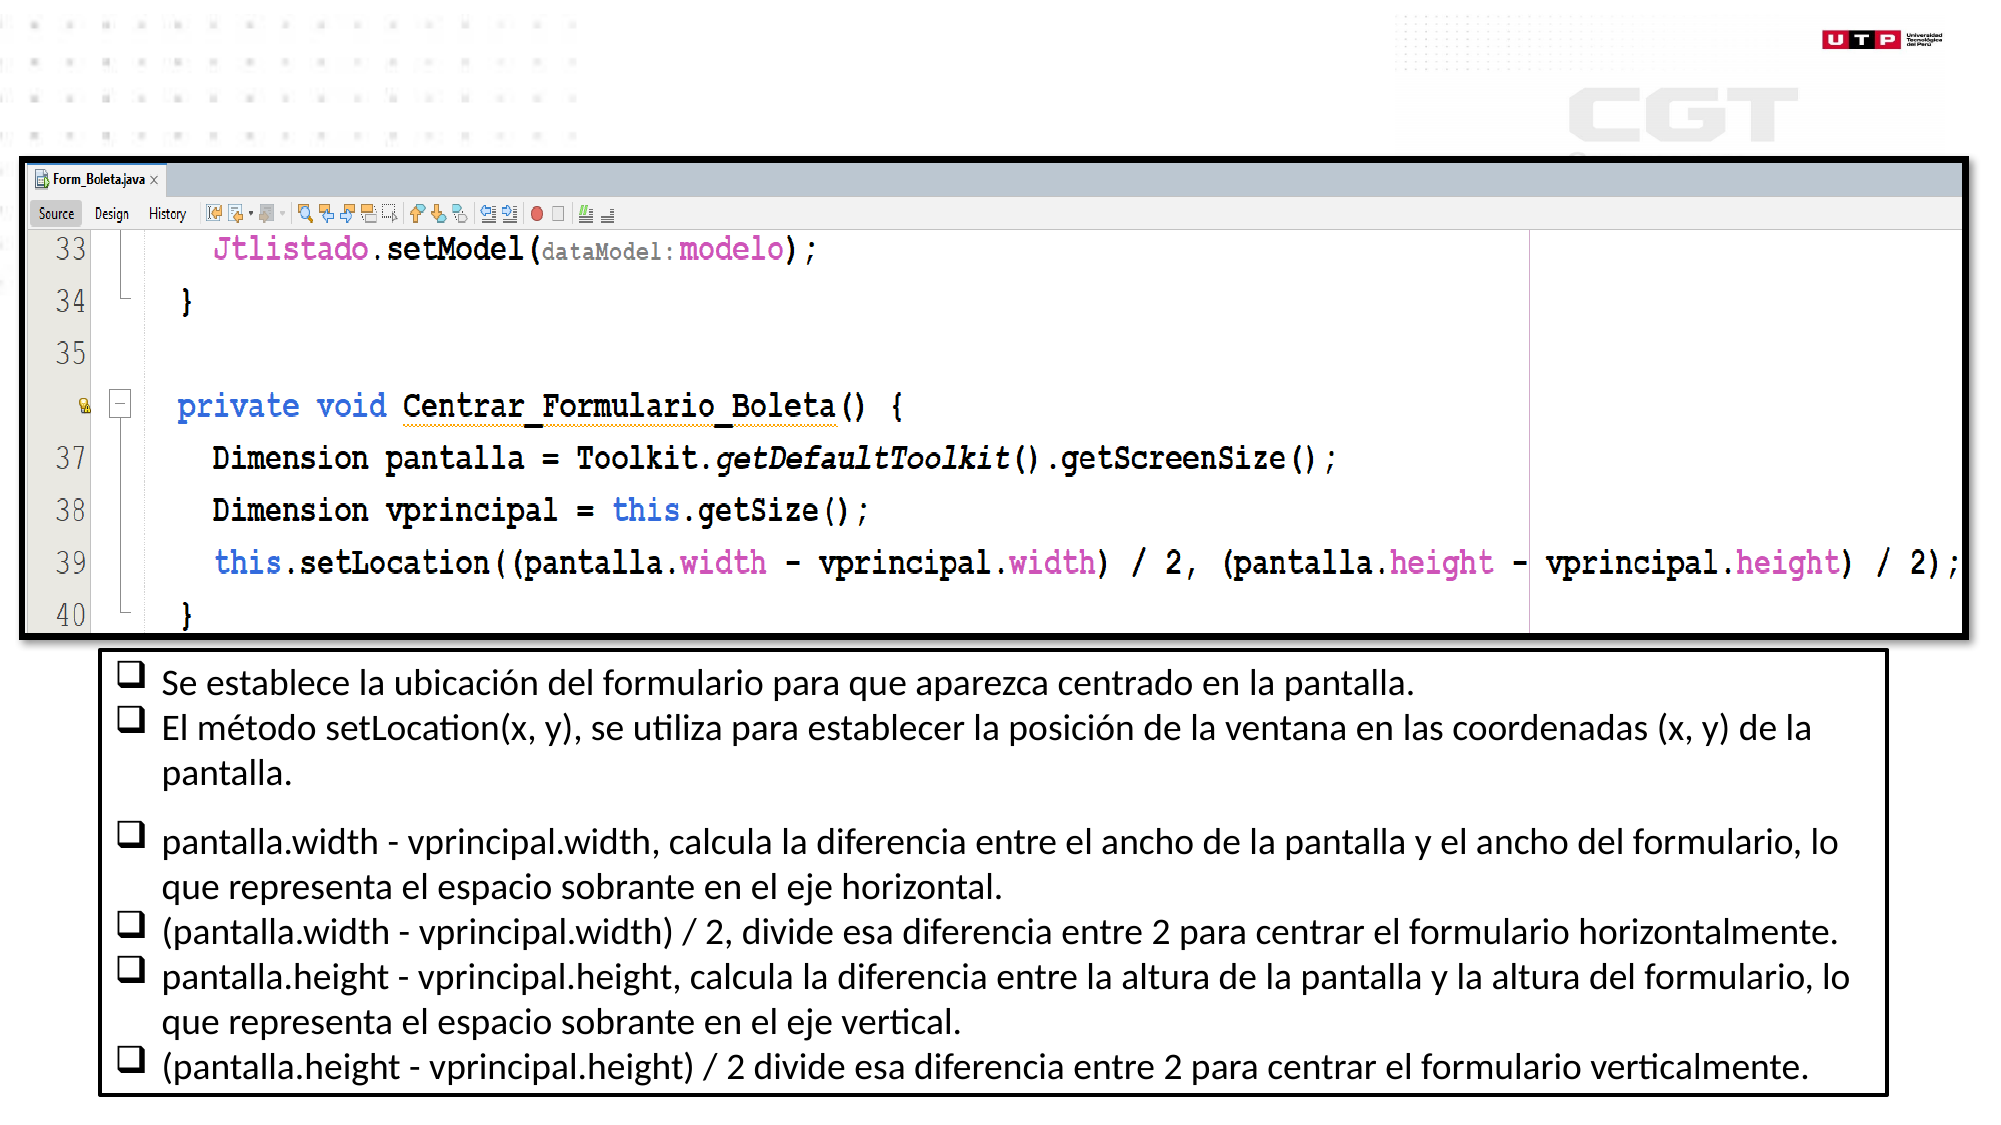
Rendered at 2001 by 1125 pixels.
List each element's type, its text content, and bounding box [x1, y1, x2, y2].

picture [151, 1097, 471, 1102]
picture [0, 14, 588, 625]
picture [1395, 14, 1945, 156]
text_box Se establece la ubicación del formulario para que aparezca centrado en la pantalla. El método setLocation(x, y), se utiliza para establecer la posición de la ventana en las coordenadas (x, y) de la pantalla. pantalla.width - vprincipal.width, calcula la diferencia entre el ancho de la pantalla y el ancho del formulario, lo que representa el espacio sobrante en el eje horizontal. (pantalla.width - vprincipal.width) / 2, divide esa diferencia entre 2 para centrar el formulario horizontalmente. pantalla.height - vprincipal.height, calcula la diferencia entre la altura de la pantalla y la altura del formulario, lo que representa el espacio sobrante en el eje vertical. (pantalla.height - vprincipal.height) / 2 divide esa diferencia entre 2 para centrar el formulario verticalmente. [98, 648, 1889, 1097]
picture [24, 162, 1963, 634]
